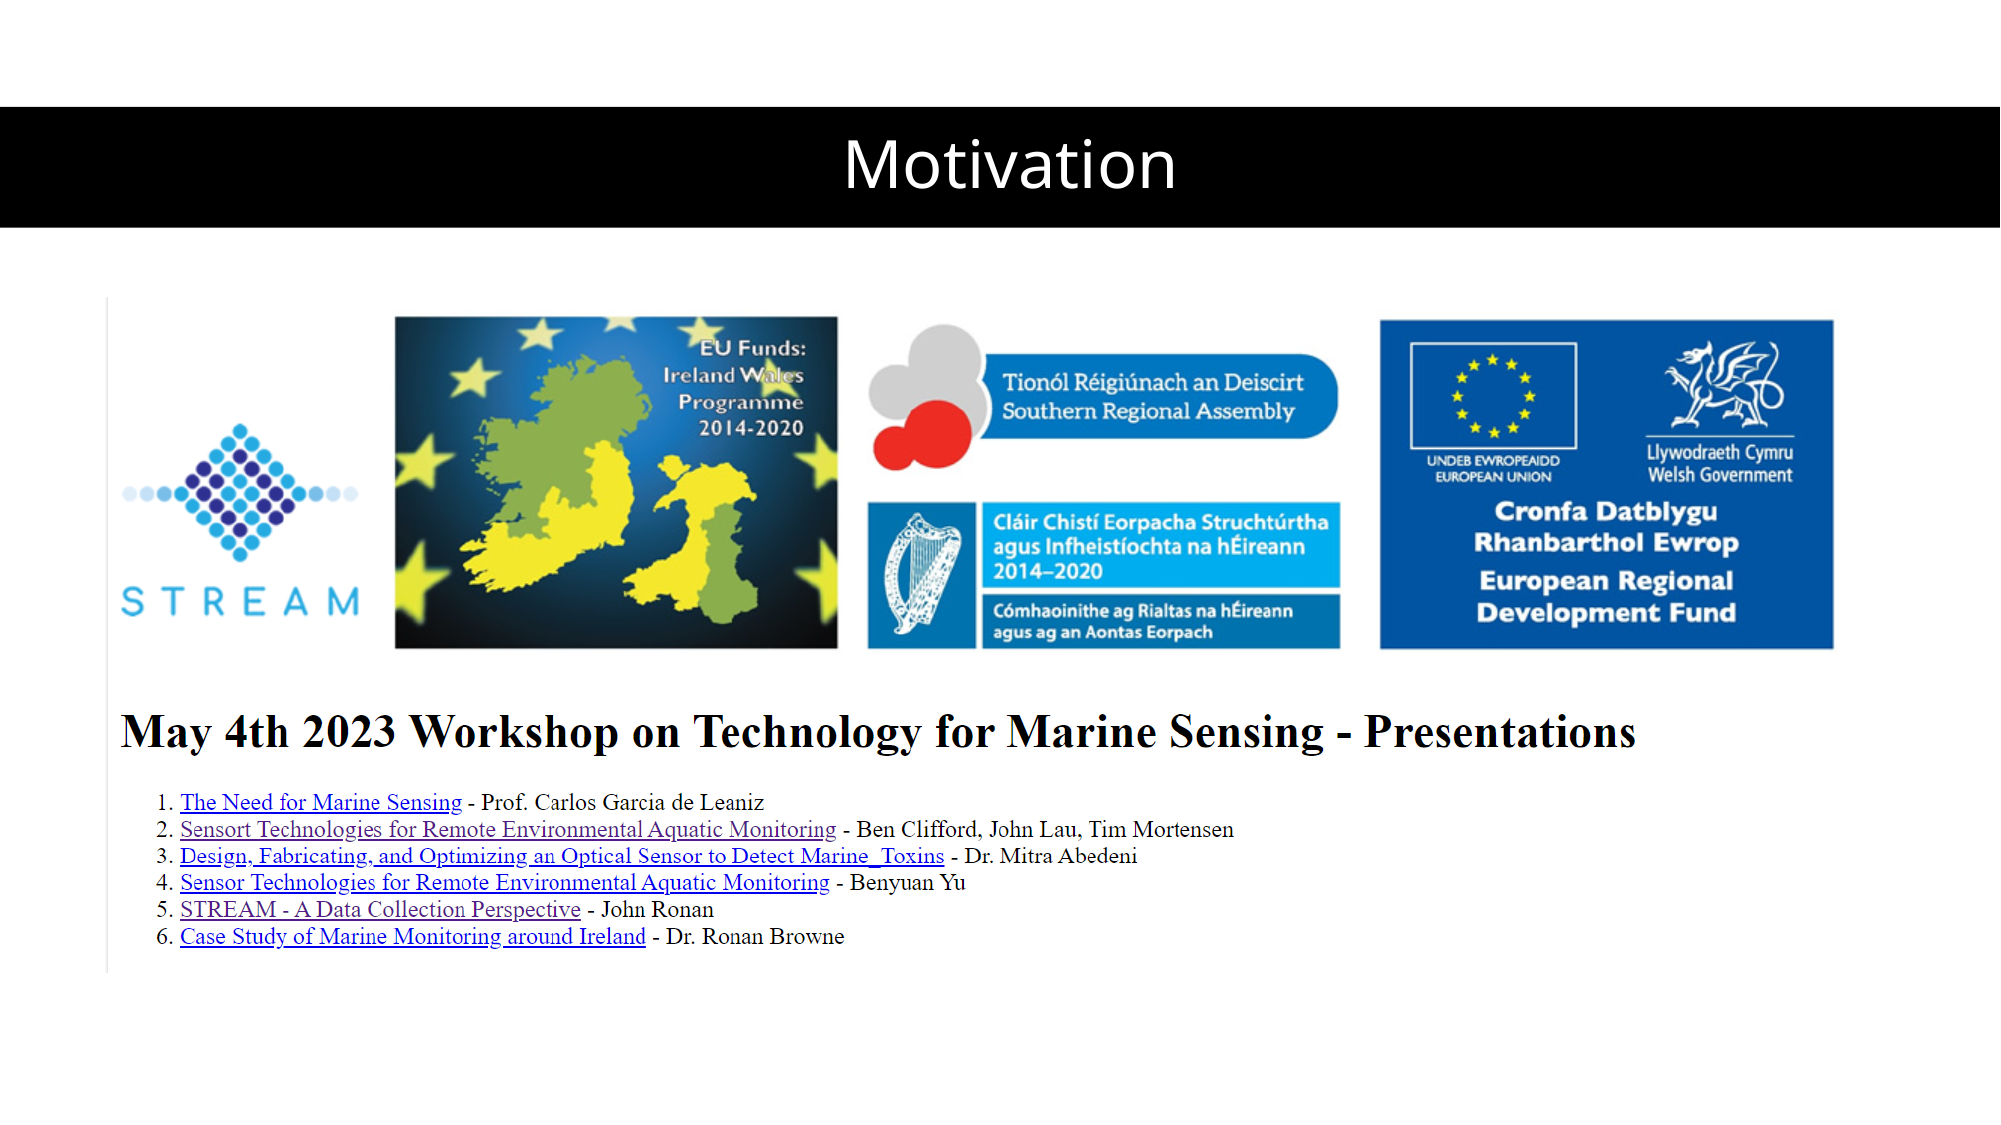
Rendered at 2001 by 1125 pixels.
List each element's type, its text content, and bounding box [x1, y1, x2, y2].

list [105, 297, 1895, 973]
text_box [0, 106, 2000, 229]
title Motivation [91, 105, 1931, 228]
